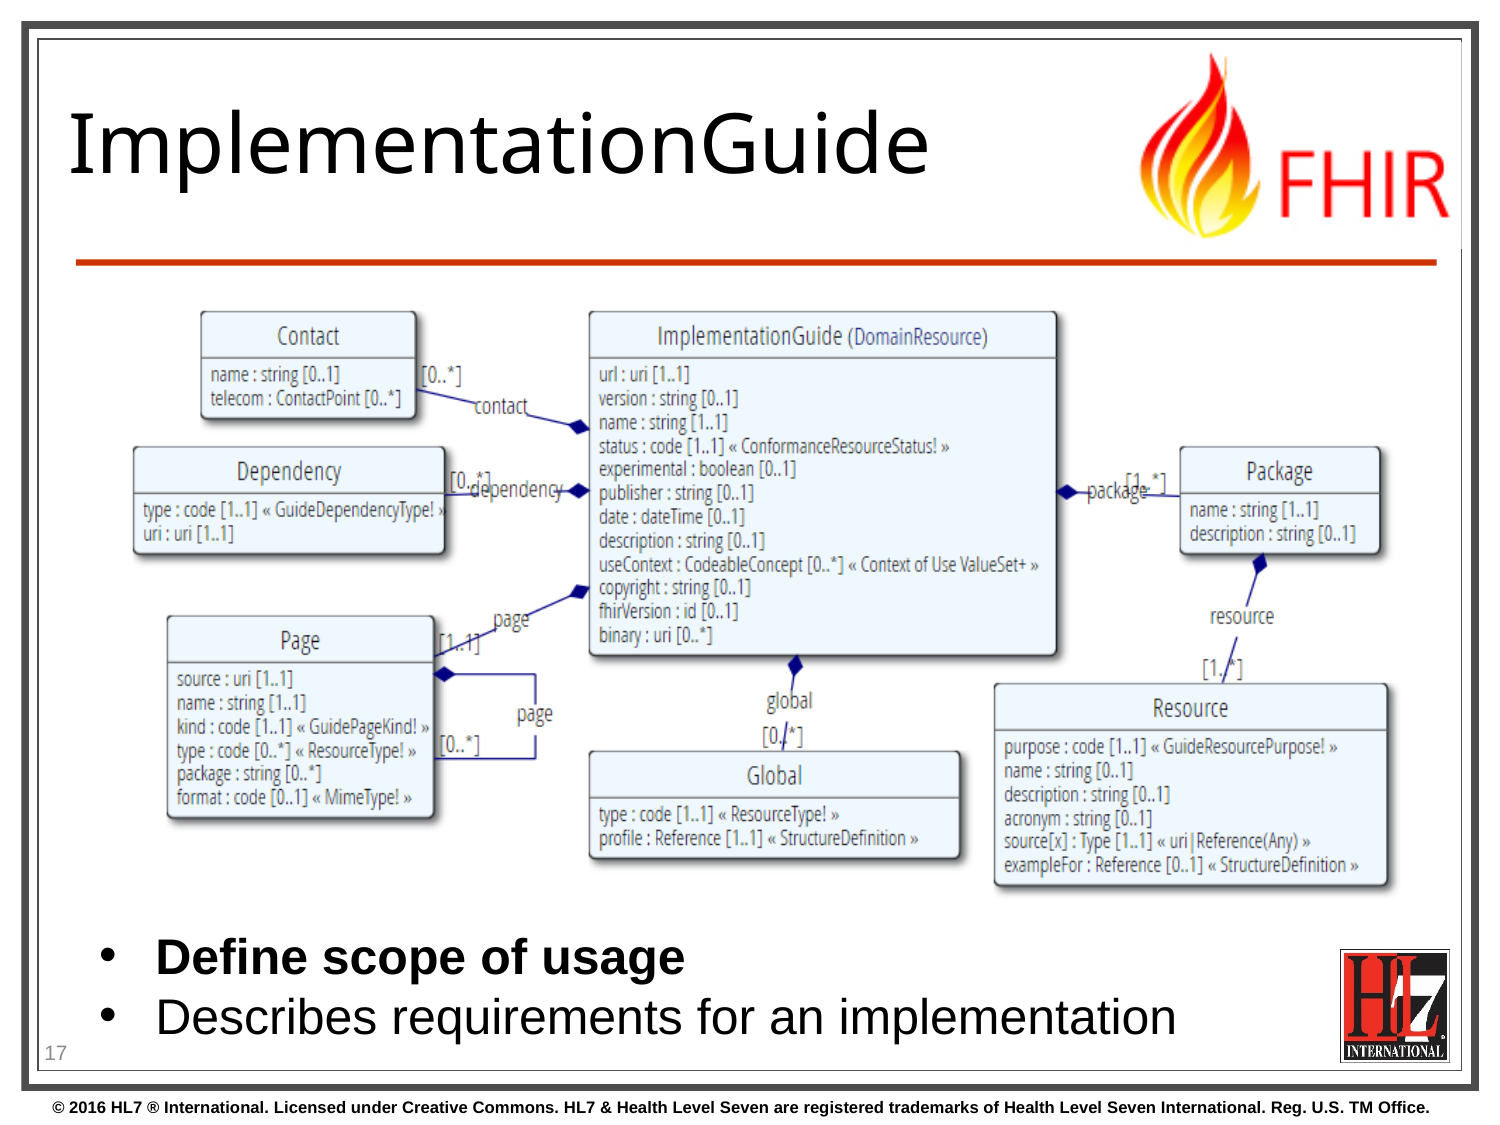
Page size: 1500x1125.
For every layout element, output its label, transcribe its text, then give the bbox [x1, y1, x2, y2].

text_box Define scope of usage Describes requirements for an implementation [84, 916, 1432, 1052]
picture [1340, 949, 1450, 1063]
picture [111, 290, 1410, 906]
title ImplementationGuide [53, 54, 1128, 244]
picture [1128, 42, 1462, 249]
slide_number 17 [29, 1034, 148, 1071]
